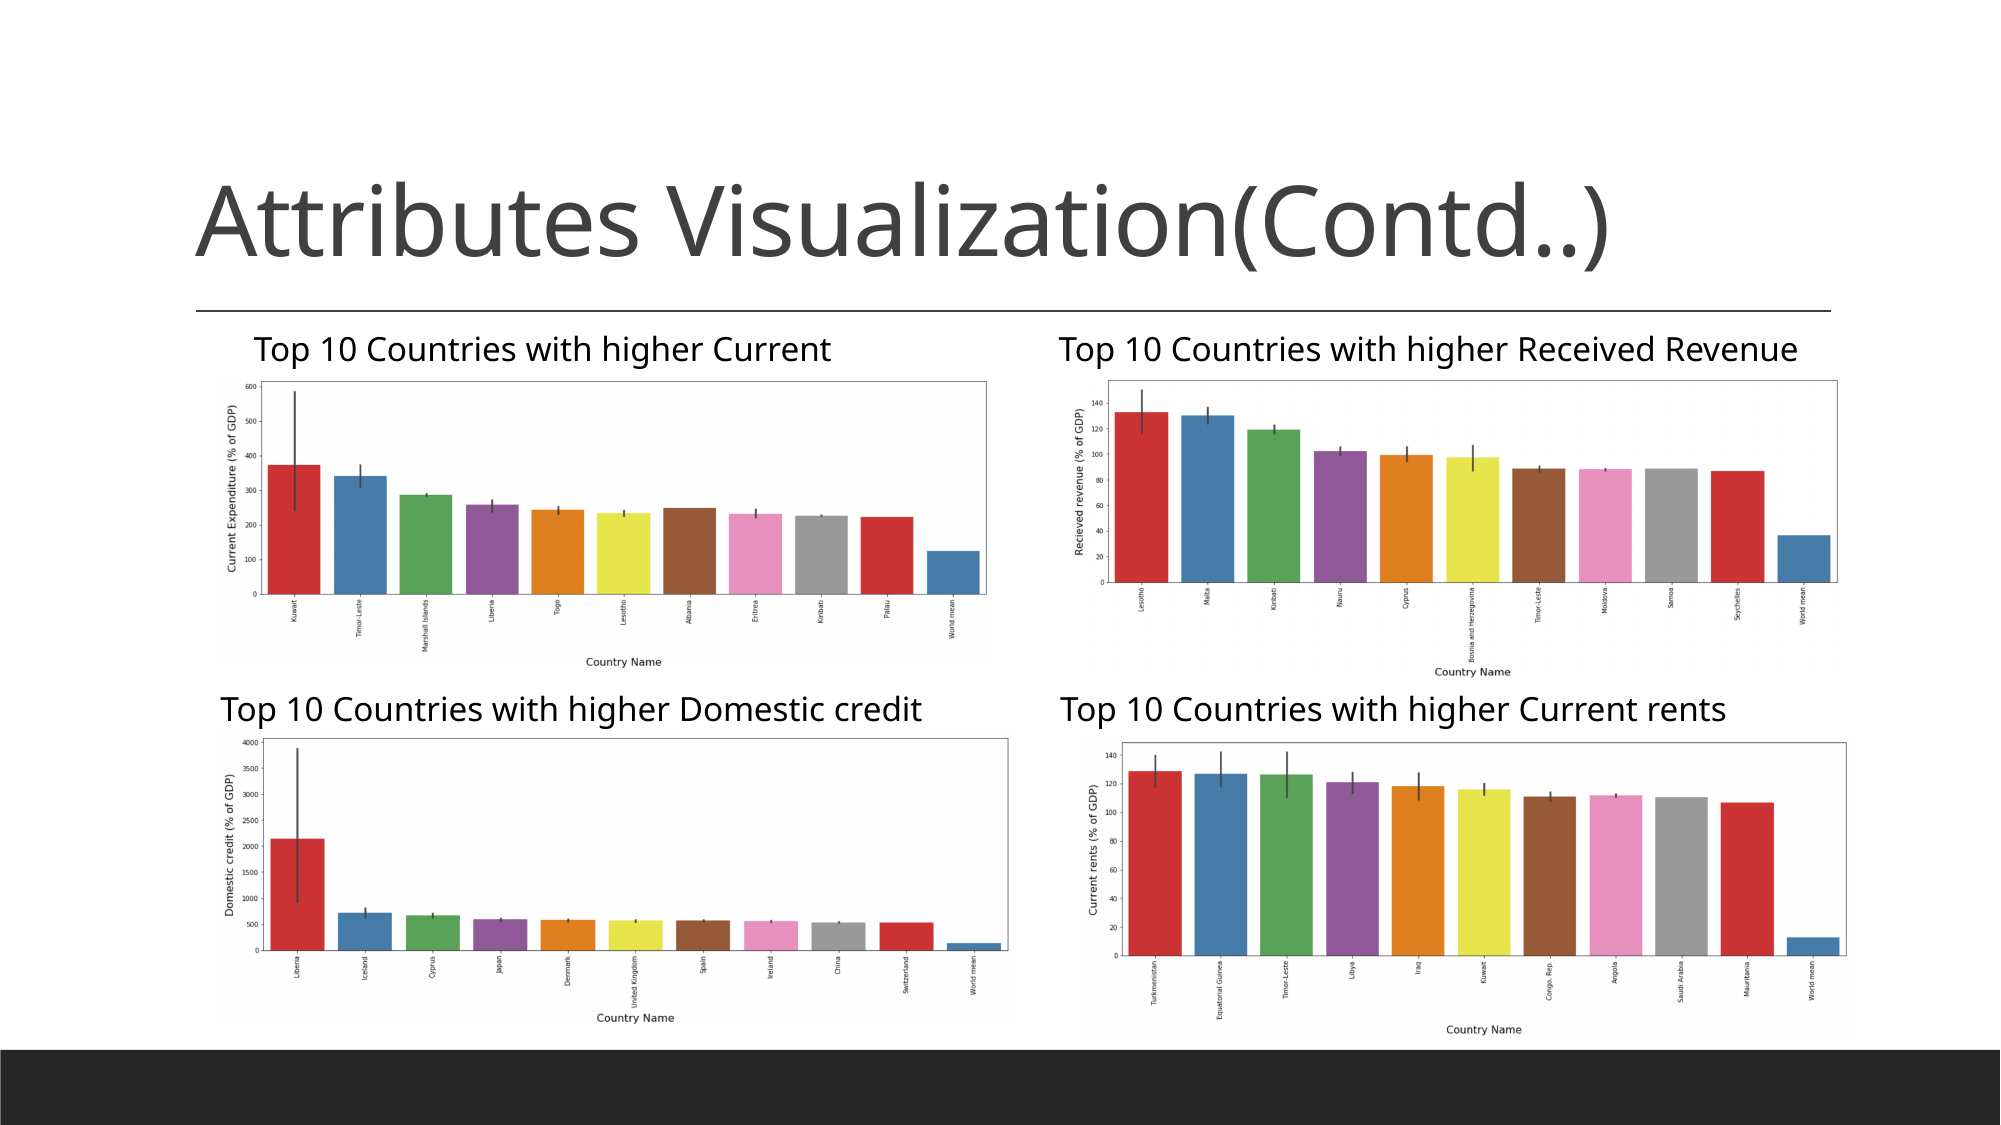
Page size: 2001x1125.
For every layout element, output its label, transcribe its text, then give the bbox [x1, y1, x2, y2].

text_box Top 10 Countries with higher Received Revenue [1043, 320, 1815, 376]
picture [214, 729, 1019, 1025]
text_box Top 10 Countries with higher Domestic credit [205, 681, 939, 736]
title Attributes Visualization(Contd..) [180, 47, 1830, 285]
text_box Top 10 Countries with higher Current Expenditure [239, 320, 1018, 416]
picture [1076, 735, 1857, 1043]
picture [214, 374, 995, 671]
text_box Top 10 Countries with higher Current rents [1045, 680, 1743, 736]
picture [1067, 374, 1848, 682]
